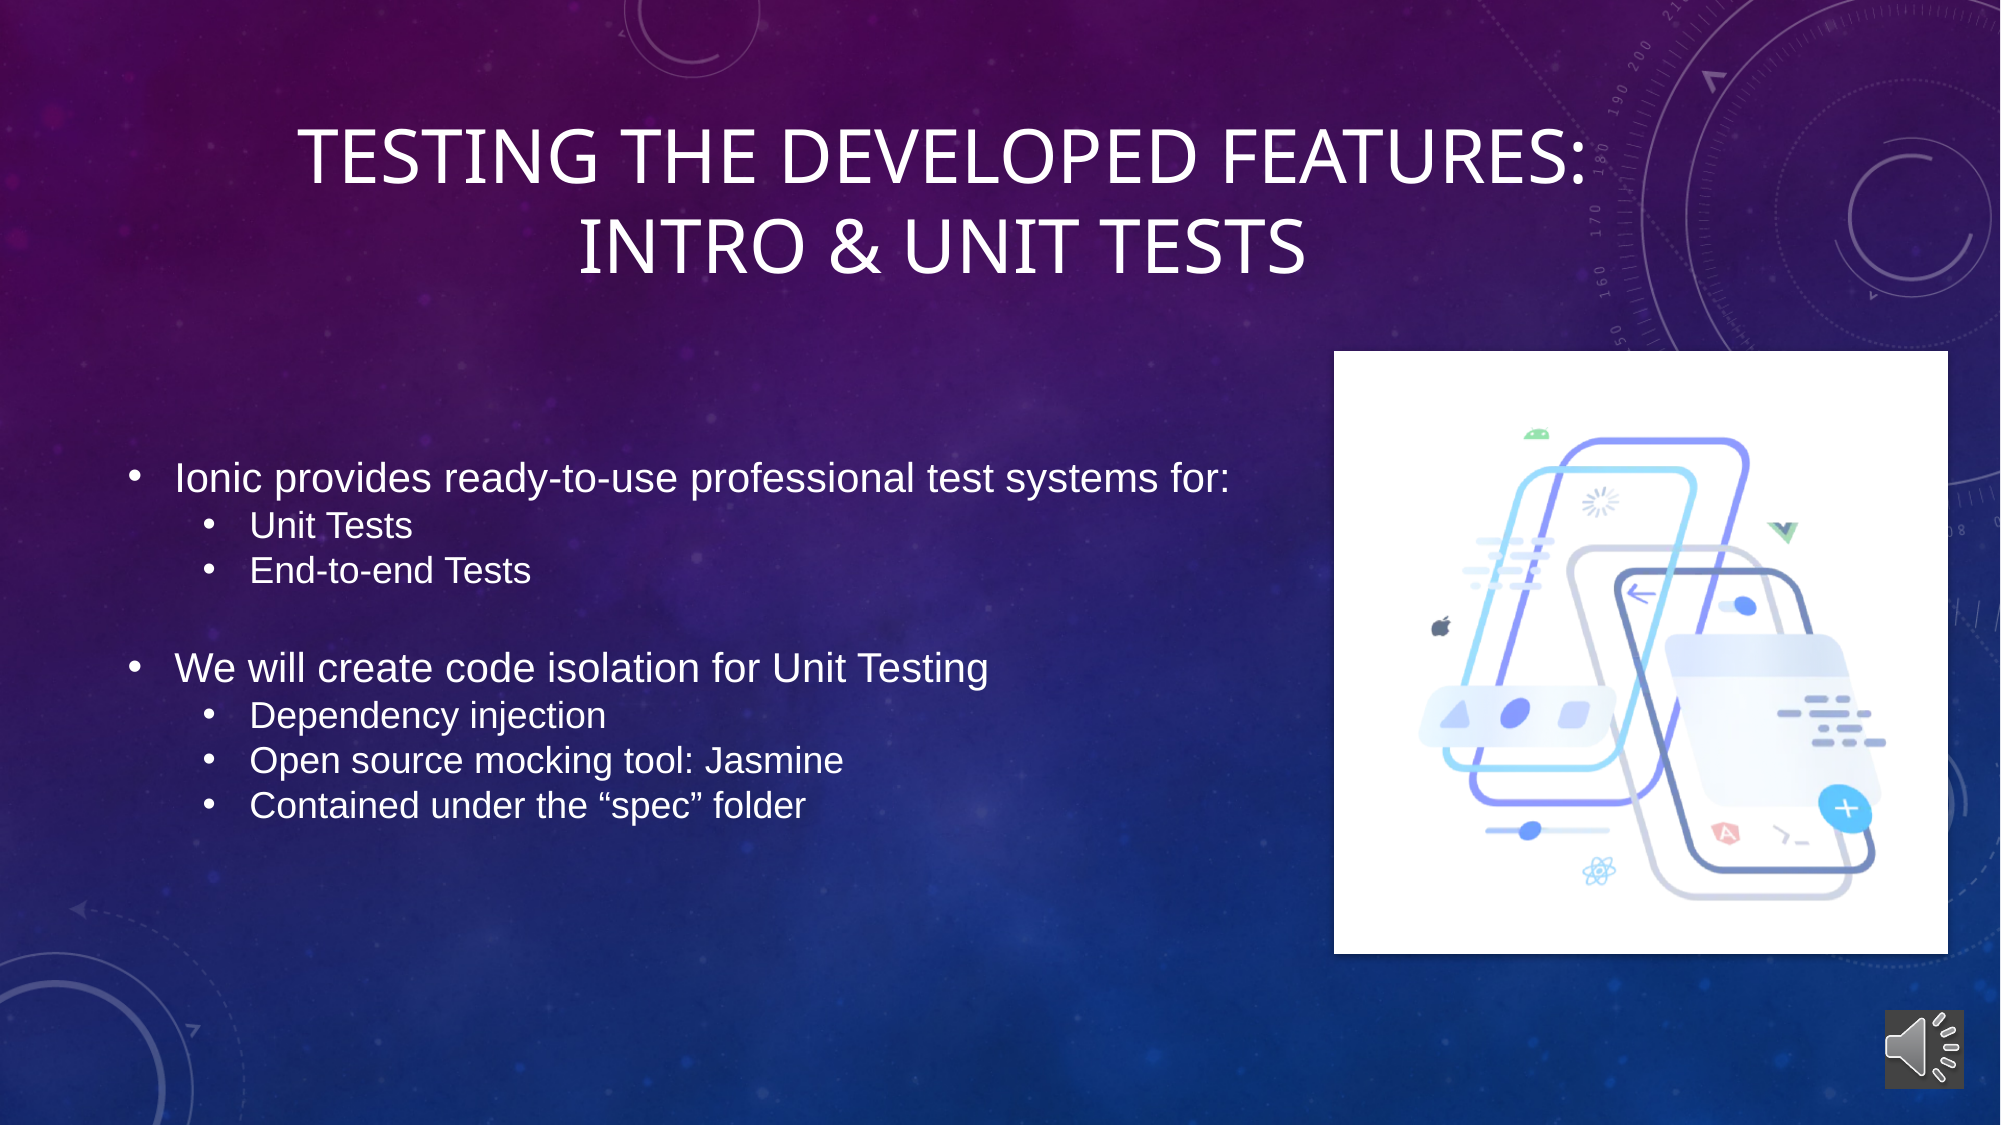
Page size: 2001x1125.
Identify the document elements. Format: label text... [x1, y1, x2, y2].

list Ionic provides ready-to-use professional test systems for: Unit Tests End-to-end Tests We will create code isolation for Unit Testing Dependency injection Open source mocking tool: Jasmine Contained under the “spec” folder [112, 257, 1348, 1069]
picture [0, 0, 2001, 1125]
title Testing the developed features: Intro & Unit Tests [112, 79, 1775, 319]
